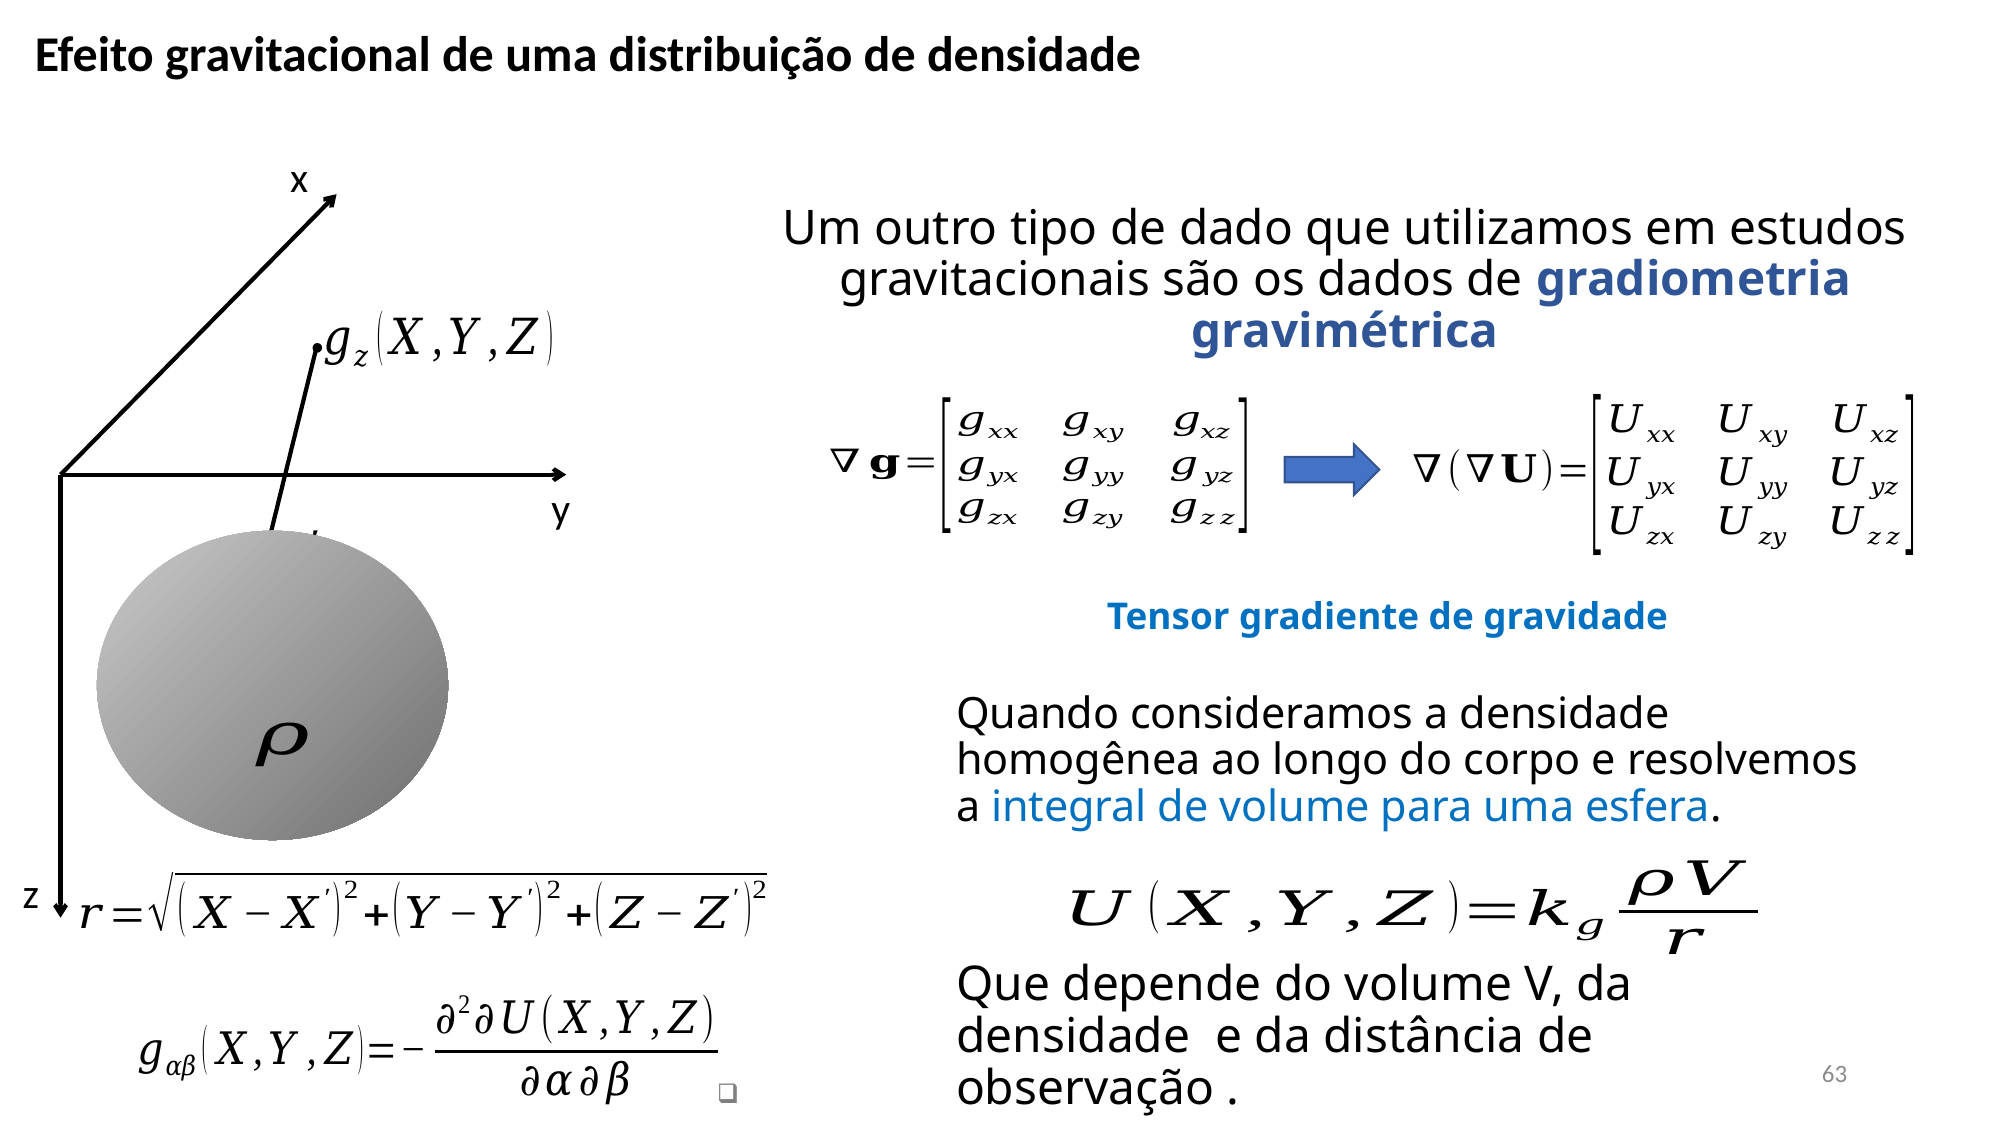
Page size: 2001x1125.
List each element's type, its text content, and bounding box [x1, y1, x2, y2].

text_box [60, 194, 337, 475]
text_box Tensor gradiente de gravidade [1052, 589, 1723, 665]
text_box [95, 532, 450, 842]
text_box z [7, 859, 55, 925]
text_box Quando consideramos a densidade homogênea ao longo do corpo e resolvemos a integral de volume para uma esfera. [940, 667, 1875, 839]
text_box [1283, 441, 1381, 498]
text_box Um outro tipo de dado que utilizamos em estudos gravitacionais são os dados de gradiometria gravimétrica [737, 194, 1953, 365]
text_box Efeito gravitacional de uma distribuição de densidade [20, 14, 1187, 89]
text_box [242, 344, 318, 668]
text_box y [536, 474, 586, 540]
slide_number 63 [1412, 1042, 1863, 1103]
text_box x [275, 143, 324, 194]
